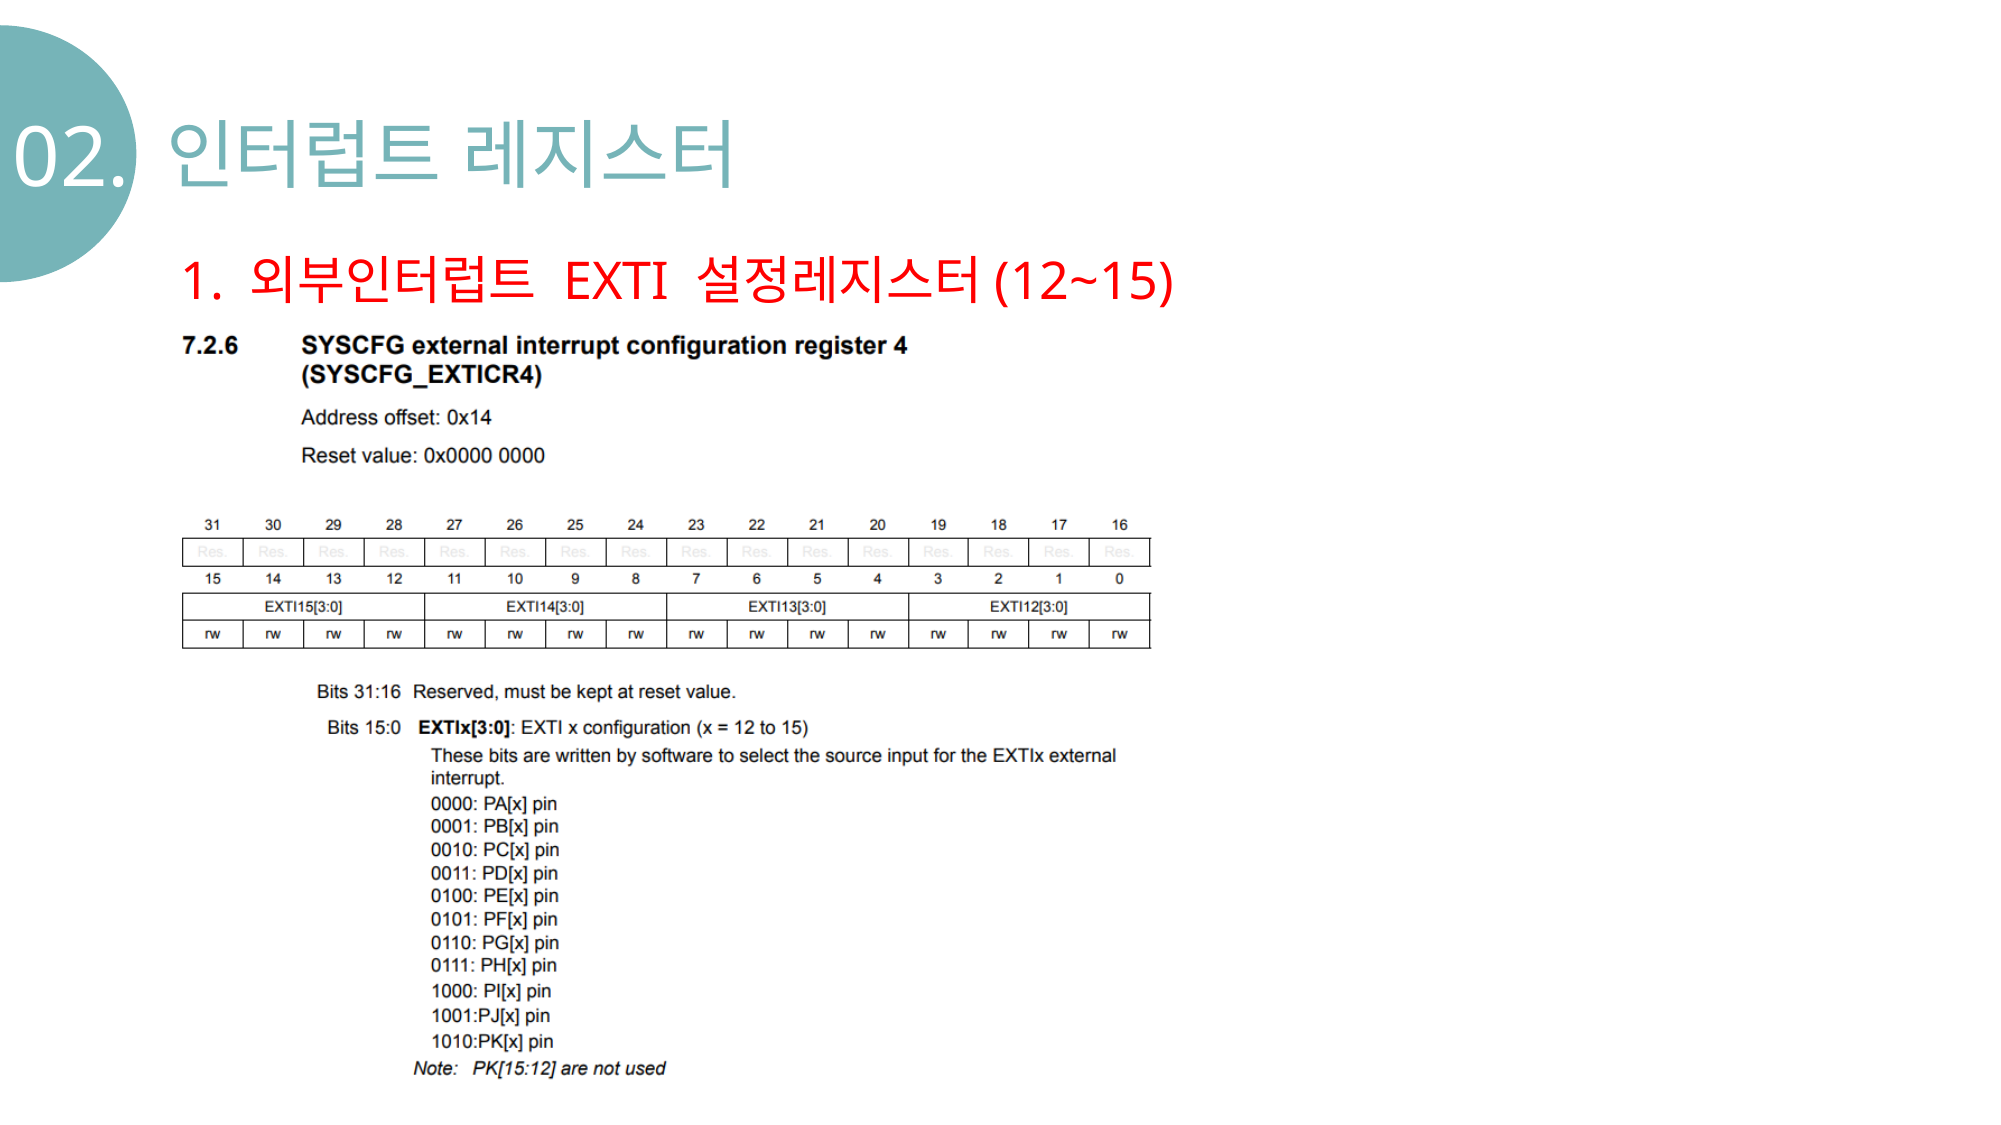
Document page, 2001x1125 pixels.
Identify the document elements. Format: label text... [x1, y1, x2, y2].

text_box 인터럽트 레지스터 [151, 100, 775, 206]
text_box 1. 외부인터럽트 EXTI 설정레지스터(12~15) [165, 240, 1344, 318]
text_box 02. [0, 95, 146, 211]
picture [153, 318, 1157, 1086]
